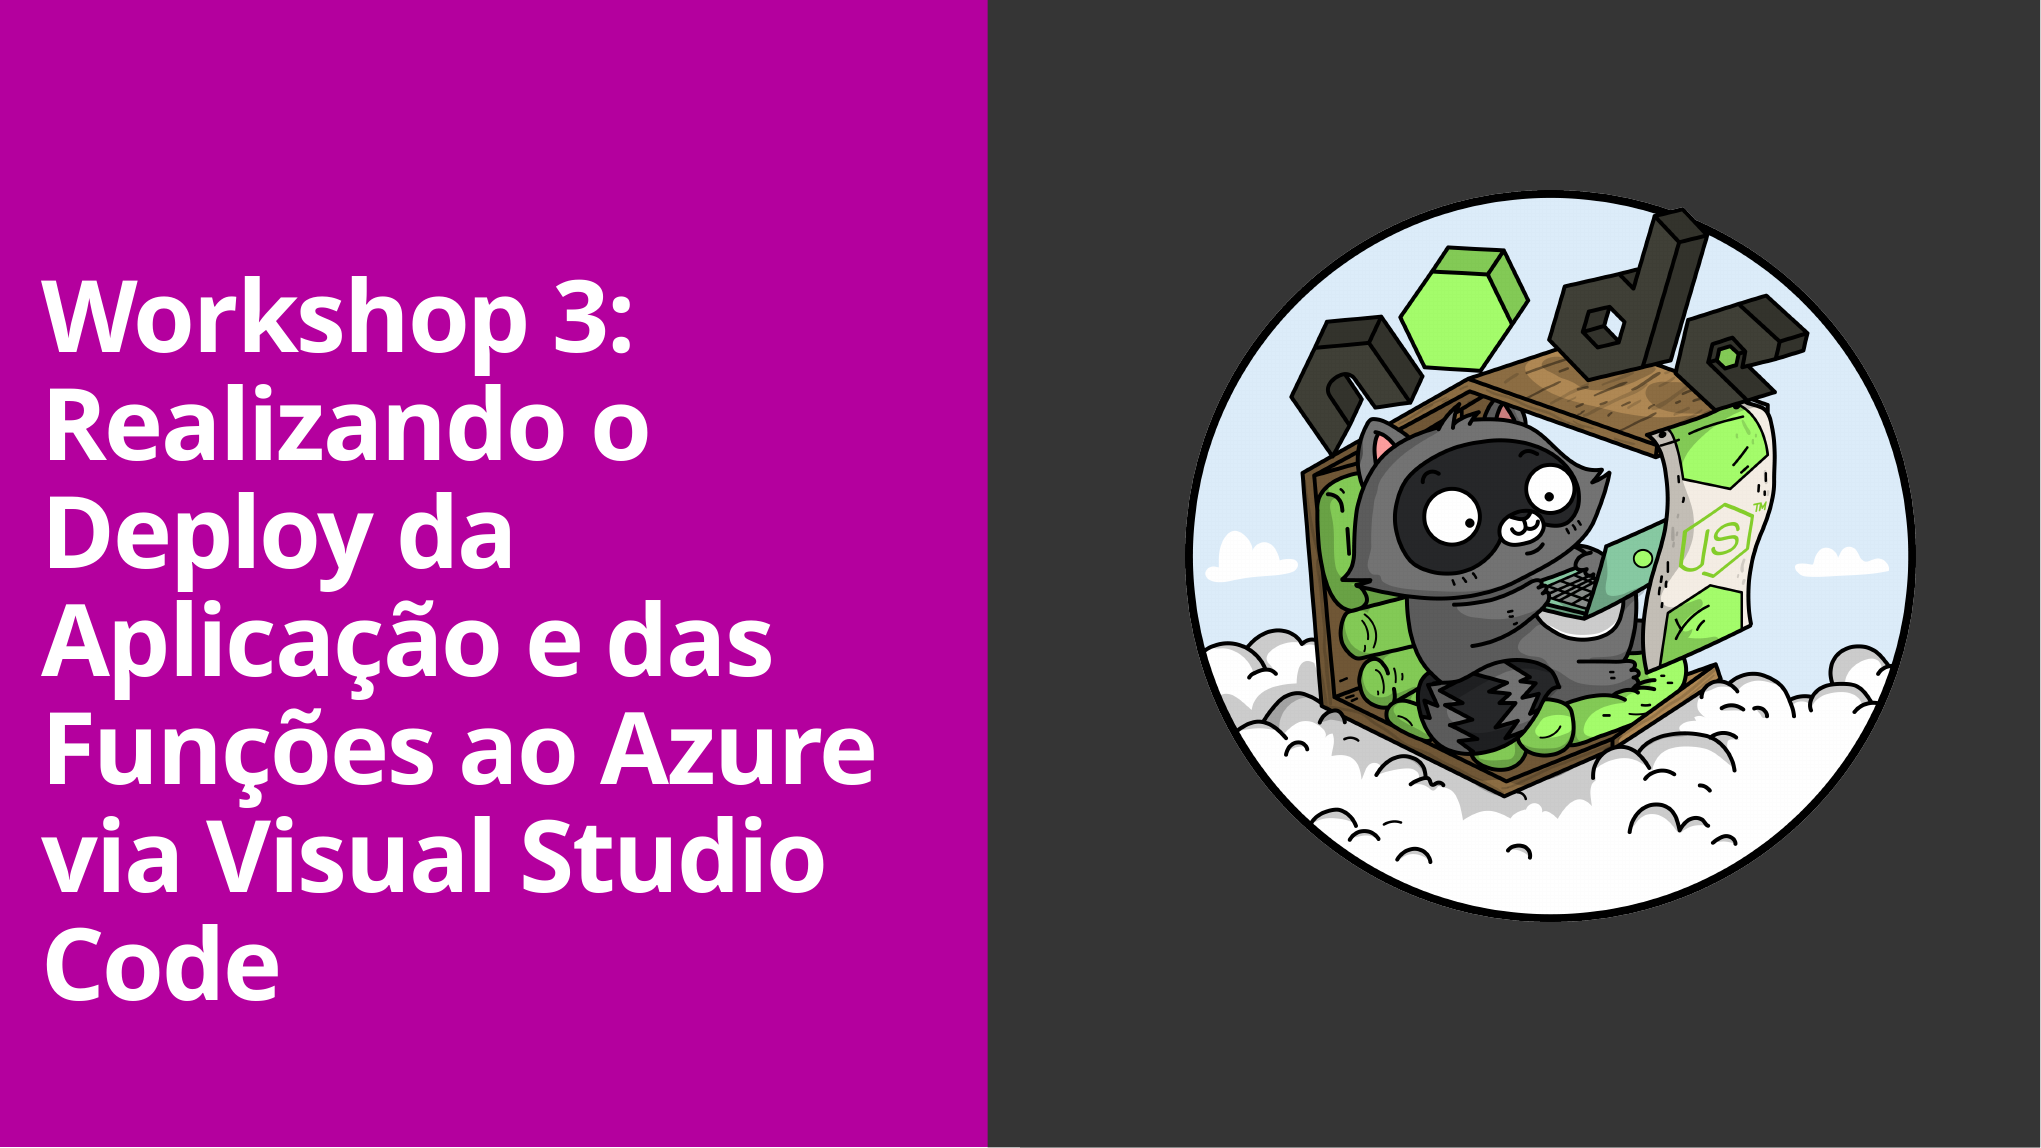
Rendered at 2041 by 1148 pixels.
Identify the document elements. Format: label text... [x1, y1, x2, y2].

text_box [987, 0, 2041, 1148]
picture [1185, 190, 1917, 922]
text_box Workshop 3: Realizando o Deploy da Aplicação e das Funções ao Azure via Visual Studio Code [26, 259, 975, 454]
